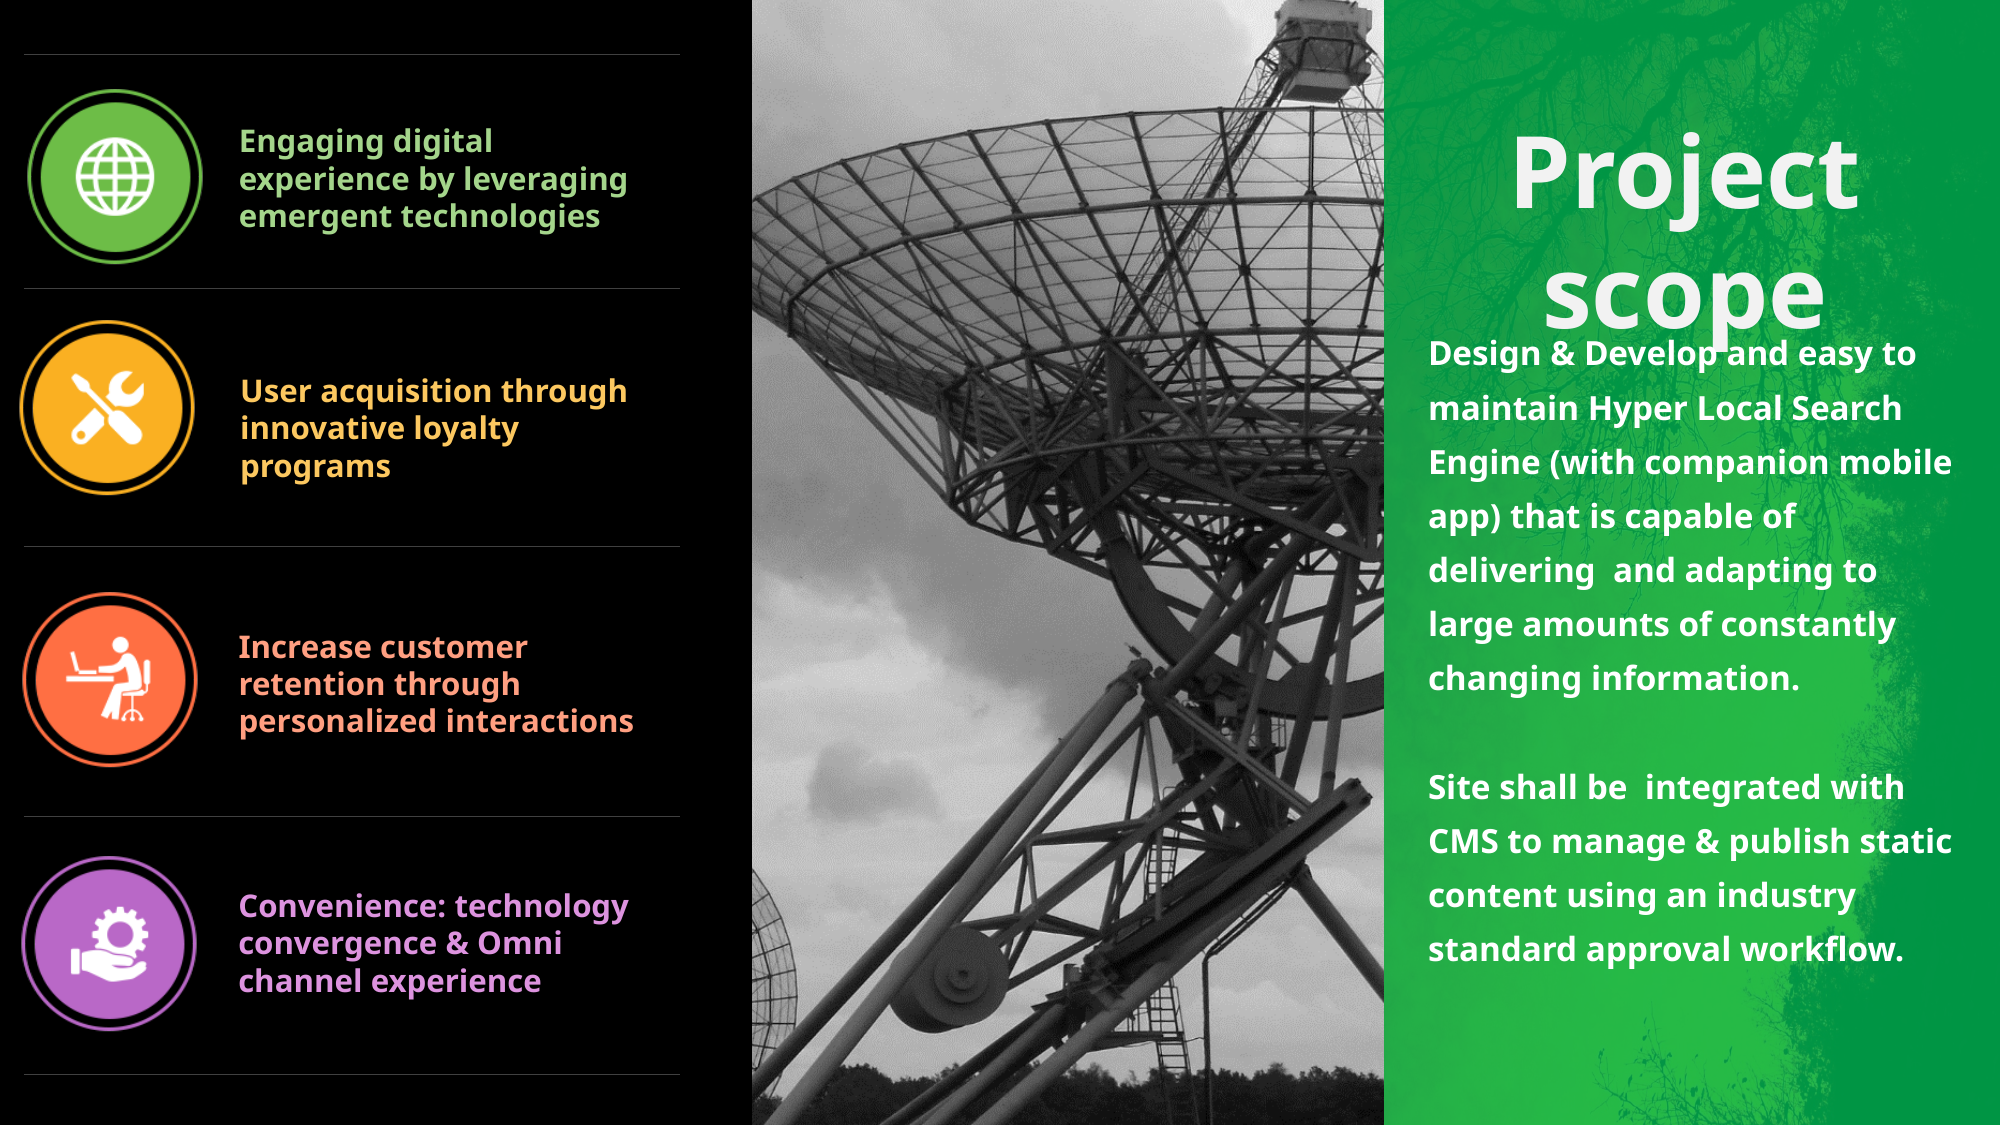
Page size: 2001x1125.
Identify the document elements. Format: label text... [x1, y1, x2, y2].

picture [19, 591, 200, 772]
text_box User acquisition through innovative loyalty programs [225, 363, 680, 465]
picture [18, 855, 199, 1036]
text_box Engaging digital experience by leveraging emergent technologies [223, 114, 680, 245]
picture [24, 88, 205, 269]
picture [752, 0, 2000, 1125]
picture [16, 319, 197, 500]
text_box Convenience: technology convergence & Omni channel experience [223, 878, 680, 1014]
text_box Project scope [1405, 101, 1965, 253]
text_box [1384, 0, 2000, 253]
text_box Increase customer retention through personalized interactions [223, 619, 680, 748]
text_box [1384, 872, 2000, 1125]
text_box [0, 0, 752, 1125]
text_box Design & Develop and easy to maintain Hyper Local Search Engine (with companion mobile app) that is capable of delivering and adapting to large amounts of constantly changing information. Site shall be integrated with CMS to manage & publish static content using an industry standard approval workflow. [1413, 872, 1985, 976]
